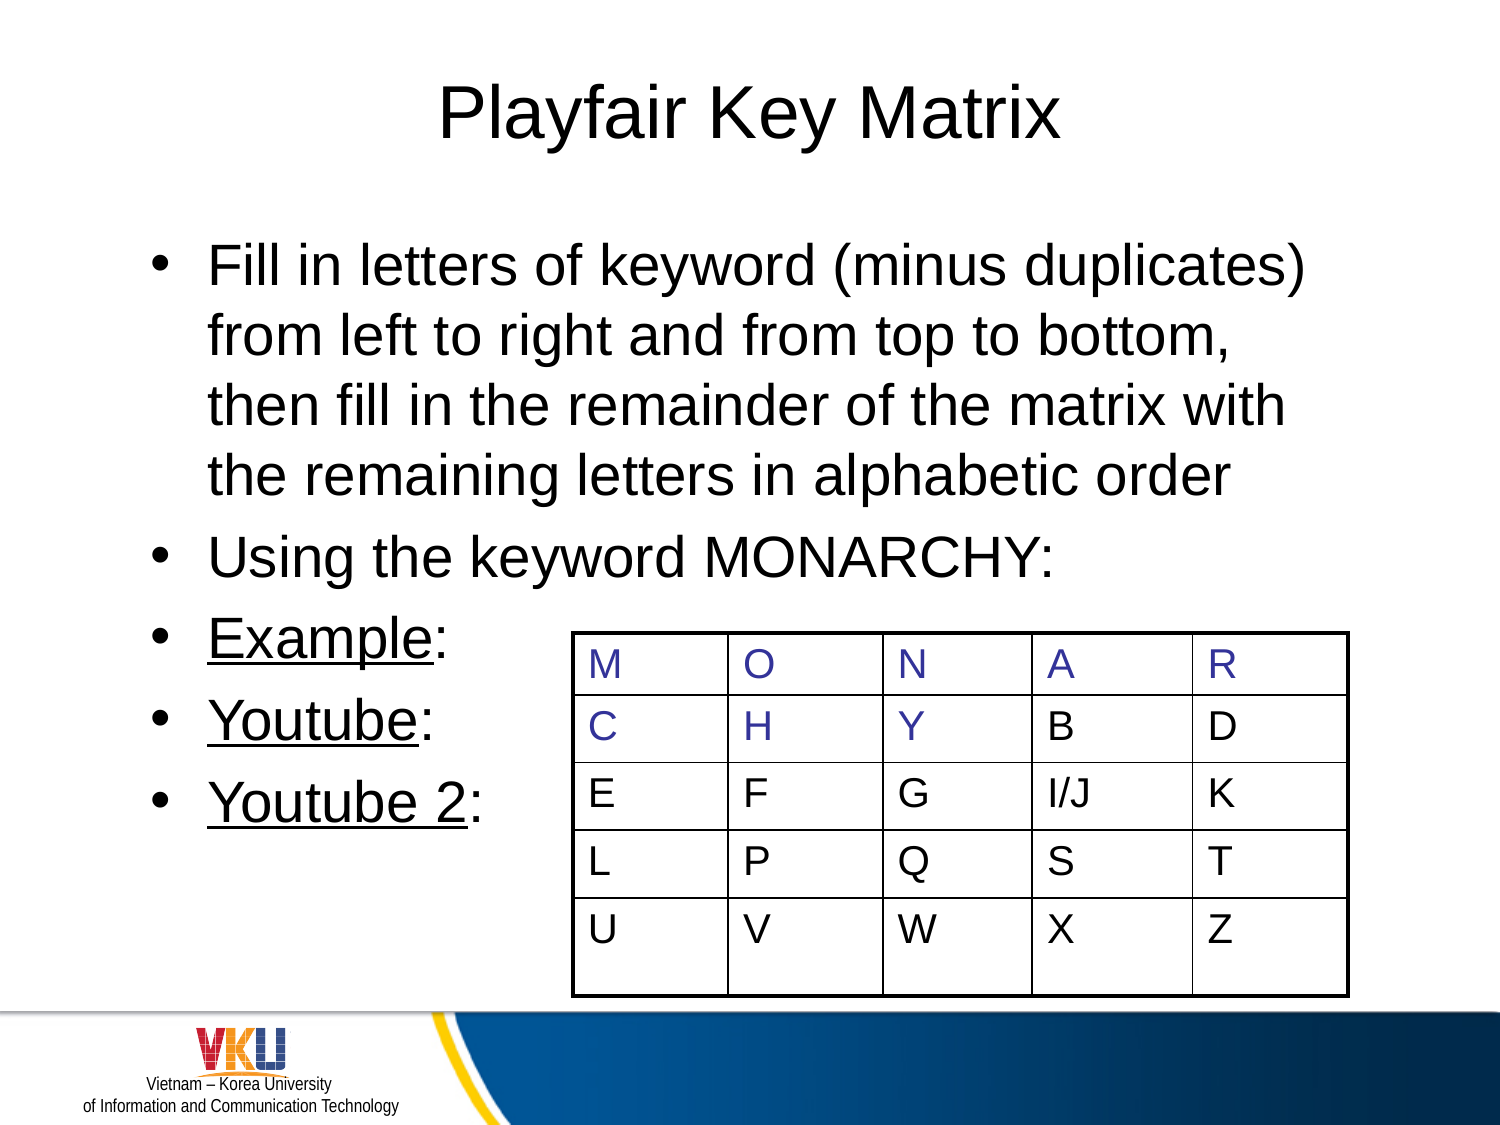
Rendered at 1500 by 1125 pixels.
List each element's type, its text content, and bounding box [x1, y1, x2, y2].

table_cell K [1193, 763, 1346, 829]
table_cell H [729, 696, 882, 762]
table_cell T [1193, 831, 1346, 897]
table_cell G [884, 763, 1031, 829]
picture [0, 1011, 1500, 1125]
table_cell Q [884, 831, 1031, 897]
list Fill in letters of keyword (minus duplicates) from left to right and from top to bottom, then fill in the remainder of the matrix with the remaining letters in alphabetic order Using the keyword MONARCHY: Example: Youtube: Youtube 2: [135, 219, 1378, 891]
table_cell Z [1193, 899, 1346, 994]
table_cell V [729, 899, 882, 994]
table_cell U [575, 899, 727, 994]
table_header M [575, 635, 727, 694]
table_cell Y [884, 696, 1031, 762]
title Playfair Key Matrix [75, 45, 1425, 173]
table_header R [1193, 635, 1346, 694]
table_cell D [1193, 696, 1346, 762]
table_header O [729, 635, 882, 694]
table_cell S [1033, 831, 1192, 897]
table_cell L [575, 831, 727, 897]
table_cell C [575, 696, 727, 762]
table_cell B [1033, 696, 1192, 762]
table_header A [1033, 635, 1192, 694]
table_cell W [884, 899, 1031, 994]
table_cell P [729, 831, 882, 897]
table_cell E [575, 763, 727, 829]
table_header N [884, 635, 1031, 694]
table_cell I/J [1033, 763, 1192, 829]
table_cell X [1033, 899, 1192, 994]
table_cell F [729, 763, 882, 829]
